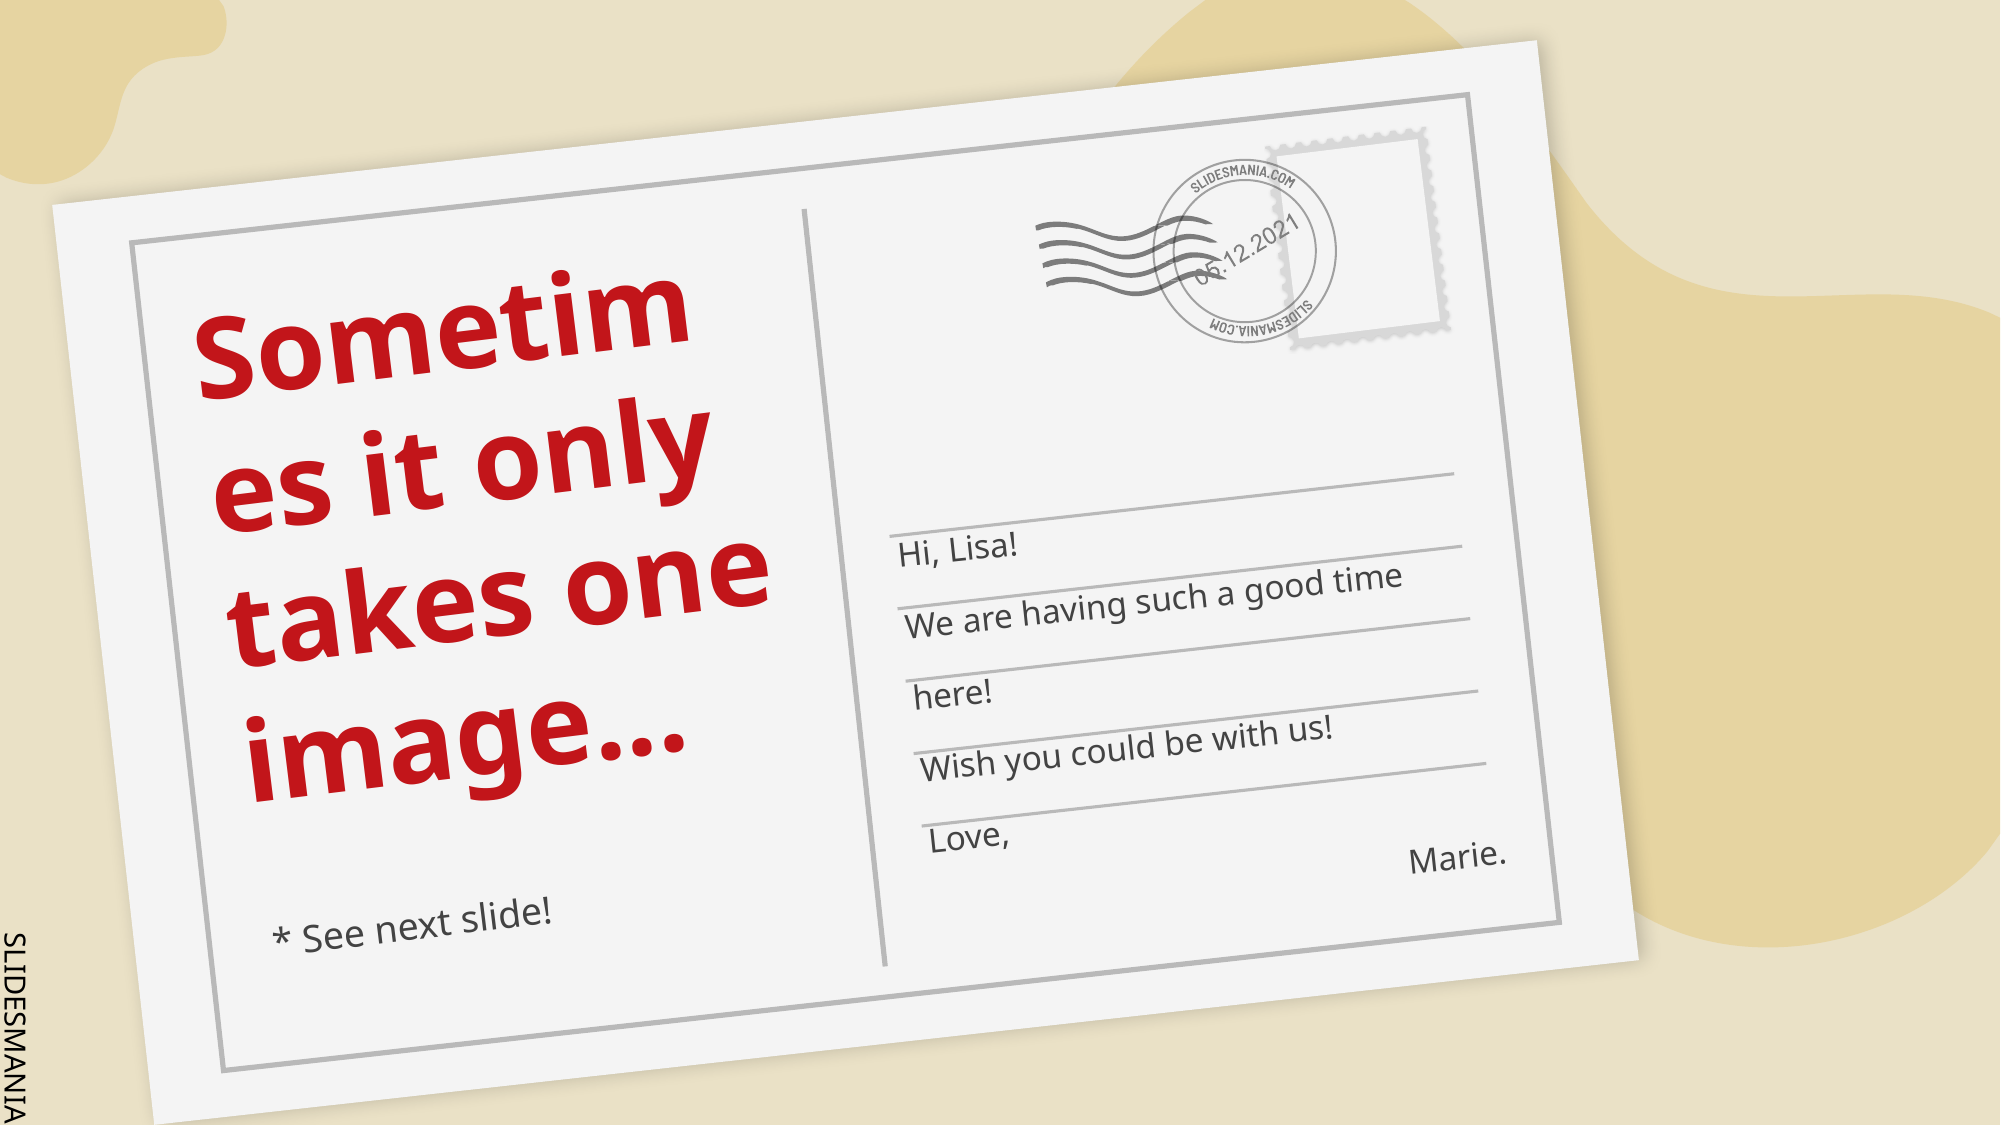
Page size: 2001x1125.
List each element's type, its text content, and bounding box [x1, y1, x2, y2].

title Sometimes it only takes one image... [174, 294, 808, 754]
text_box Hi, Lisa! We are having such a good time here! Wish you could be with us! Love, Marie. [875, 425, 1518, 874]
subtitle * See next slide! [246, 824, 840, 1012]
